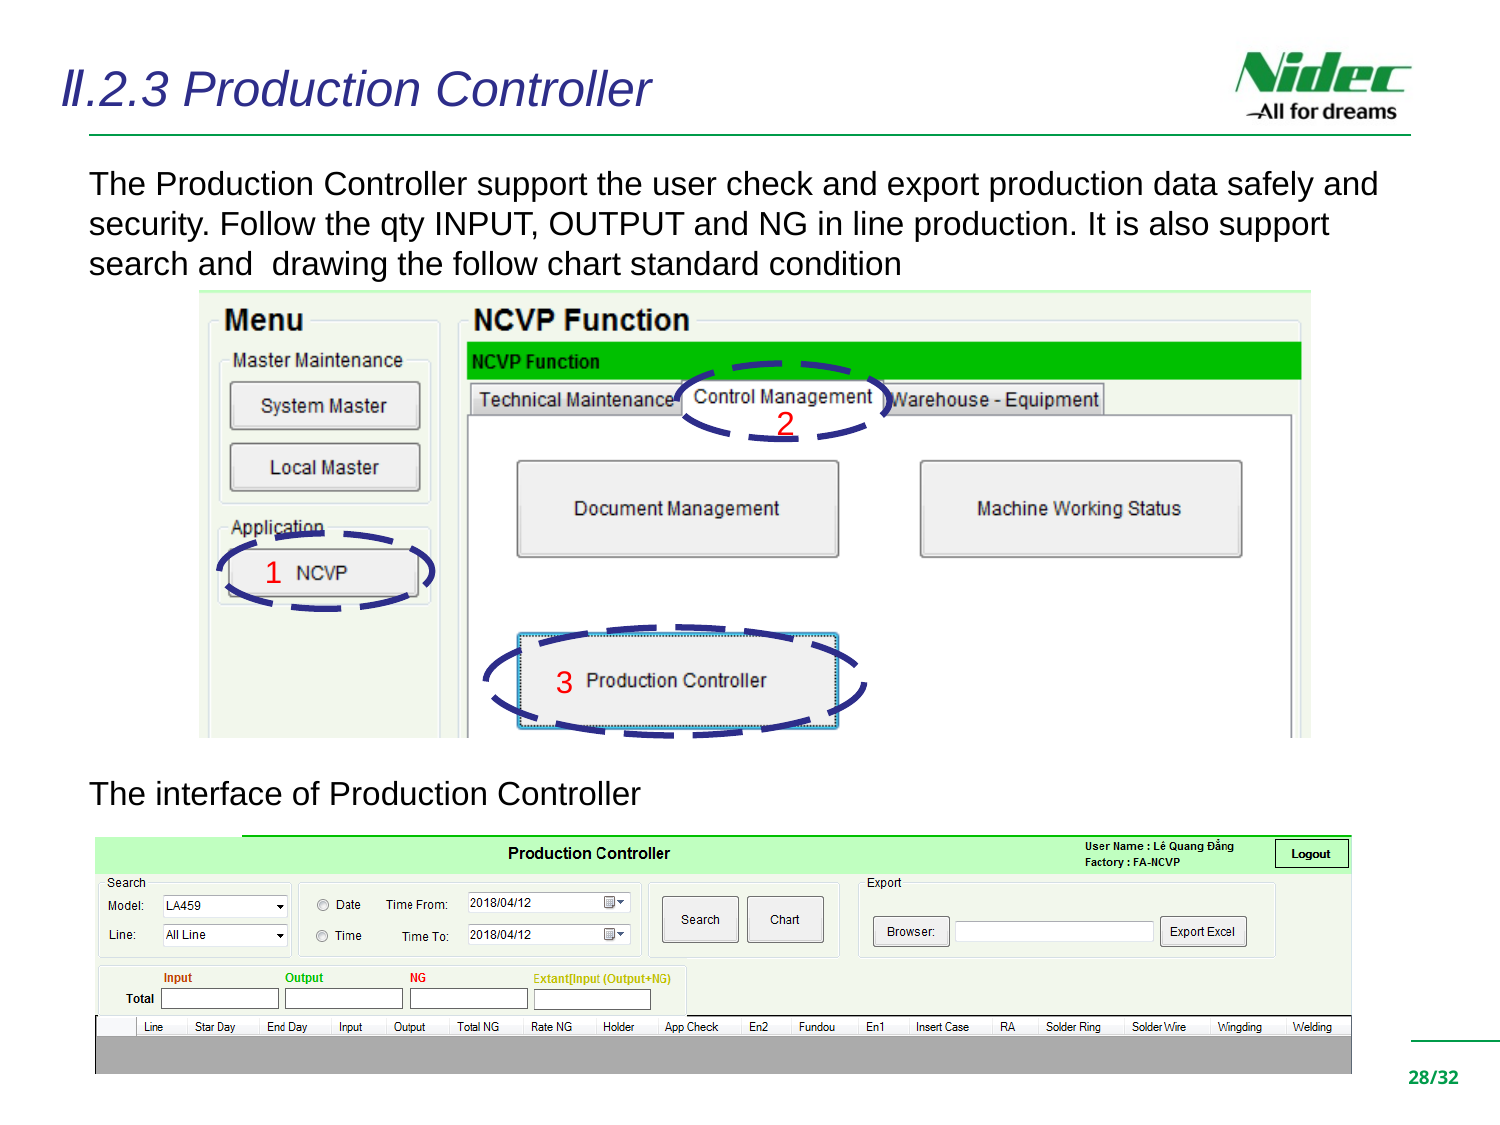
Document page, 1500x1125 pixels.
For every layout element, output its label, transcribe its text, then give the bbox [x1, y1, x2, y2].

text_box The interface of Production Controller [74, 764, 1436, 820]
text_box Ⅱ.2.3 Production Controller [46, 48, 1240, 124]
picture [95, 835, 1352, 1074]
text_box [199, 290, 1311, 738]
picture [1220, 37, 1427, 134]
text_box The Production Controller support the user check and export production data safely and security. Follow the qty INPUT, OUTPUT and NG in line production. It is also support search and drawing the follow chart standard condition [74, 154, 1436, 290]
